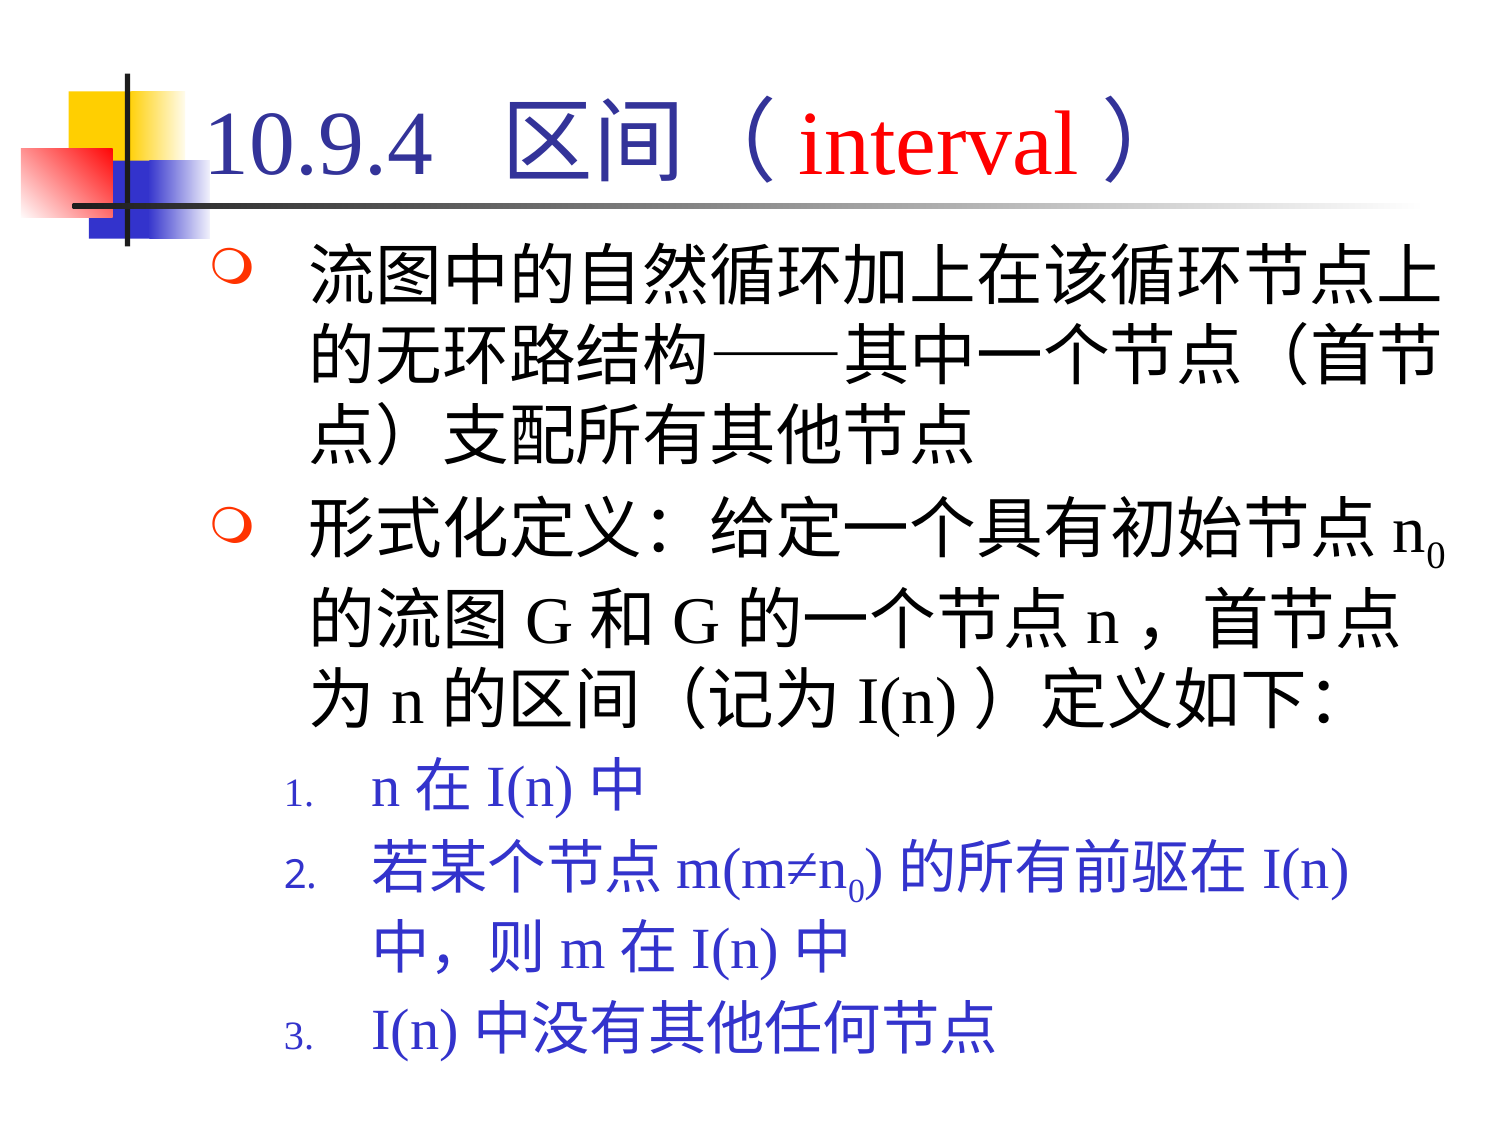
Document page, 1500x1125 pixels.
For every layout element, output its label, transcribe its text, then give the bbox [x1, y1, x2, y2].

title 10.9.4 区间（interval） [188, 12, 1468, 200]
list 流图中的自然循环加上在该循环节点上的无环路结构——其中一个节点（首节点）支配所有其他节点 形式化定义：给定一个具有初始节点n0的流图G和G的一个节点n，首节点为n的区间（记为I(n)）定义如下： n在I(n)中 若某个节点m(m≠n0)的所有前驱在I(n)中，则m在I(n)中 I(n)中没有其他任何节点 [193, 224, 1469, 1075]
